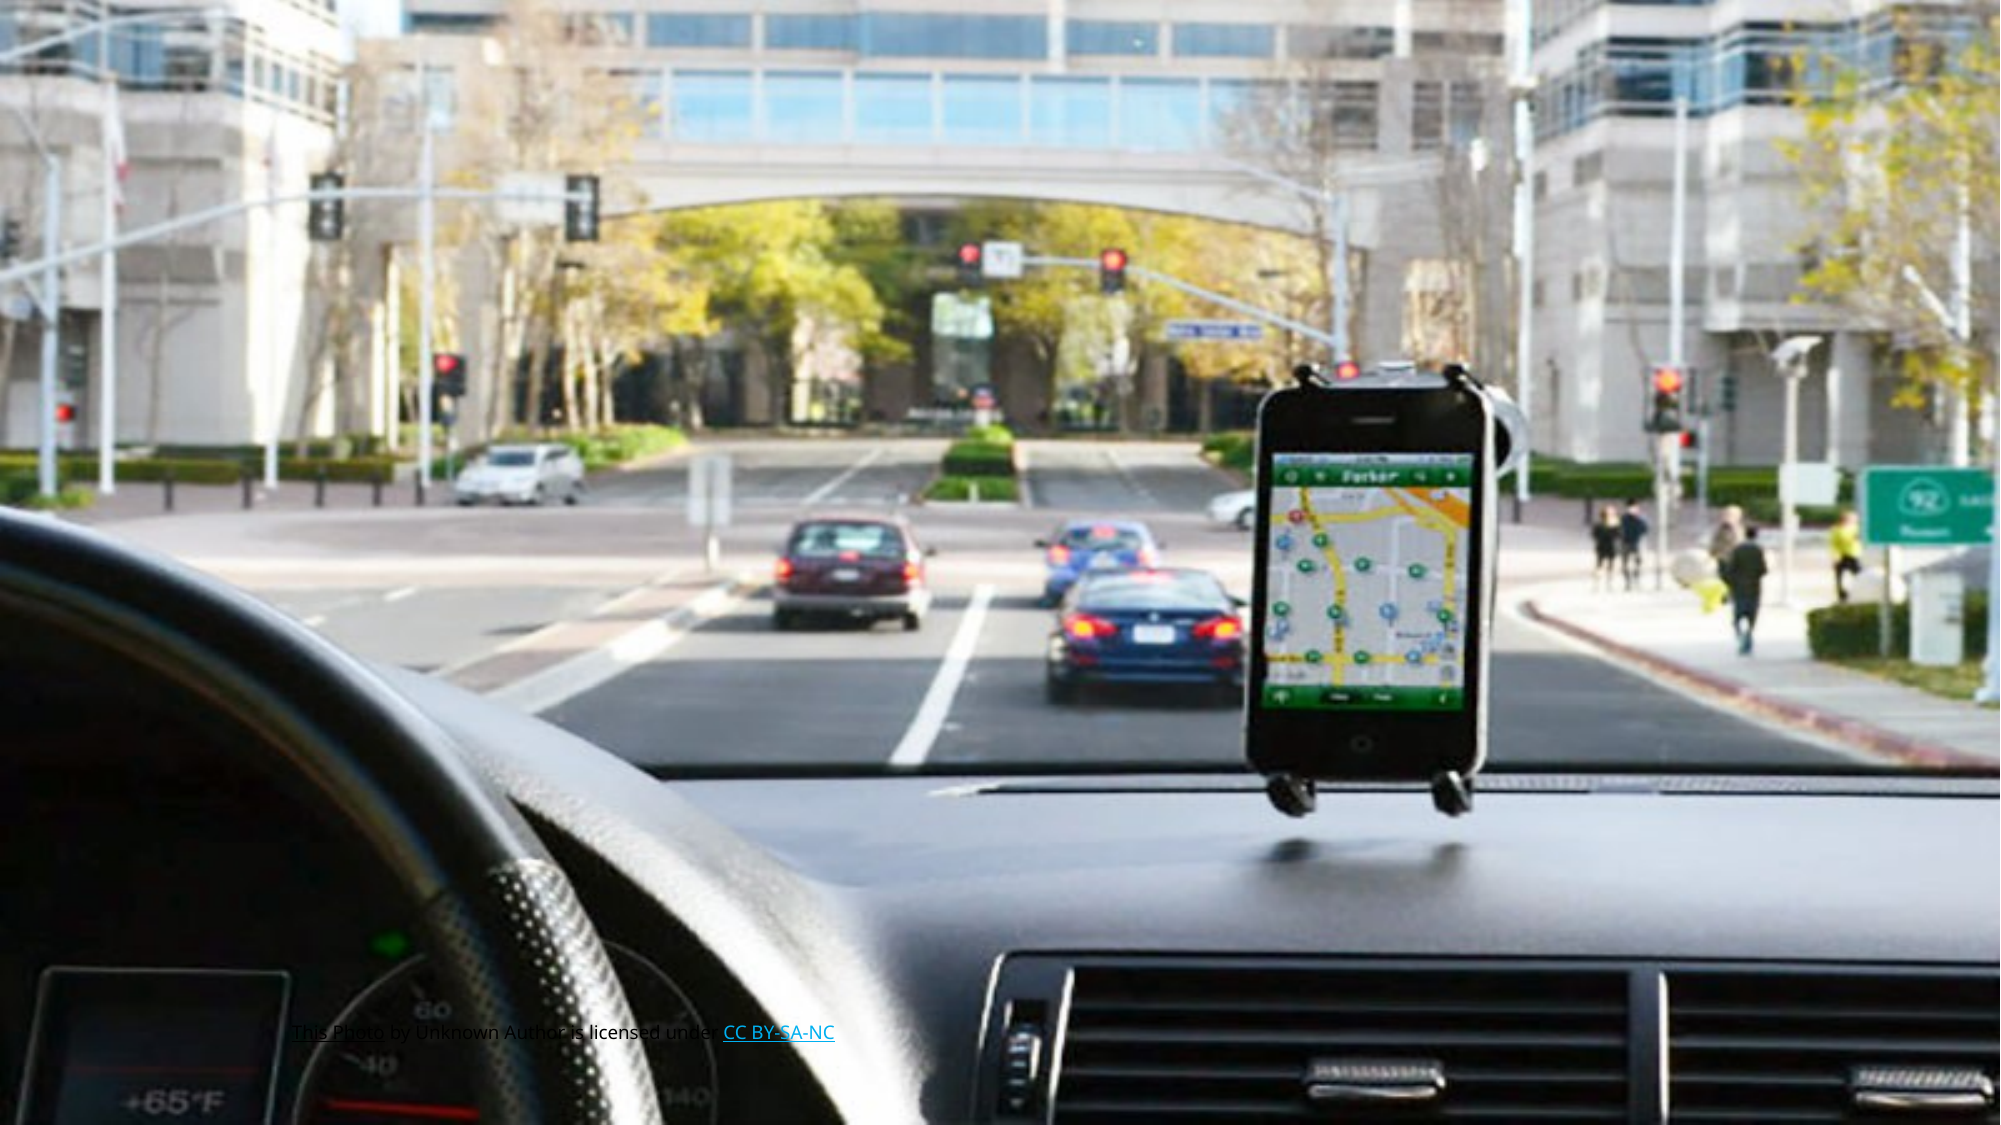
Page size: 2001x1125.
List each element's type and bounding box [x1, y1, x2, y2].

list [0, 0, 2000, 1125]
